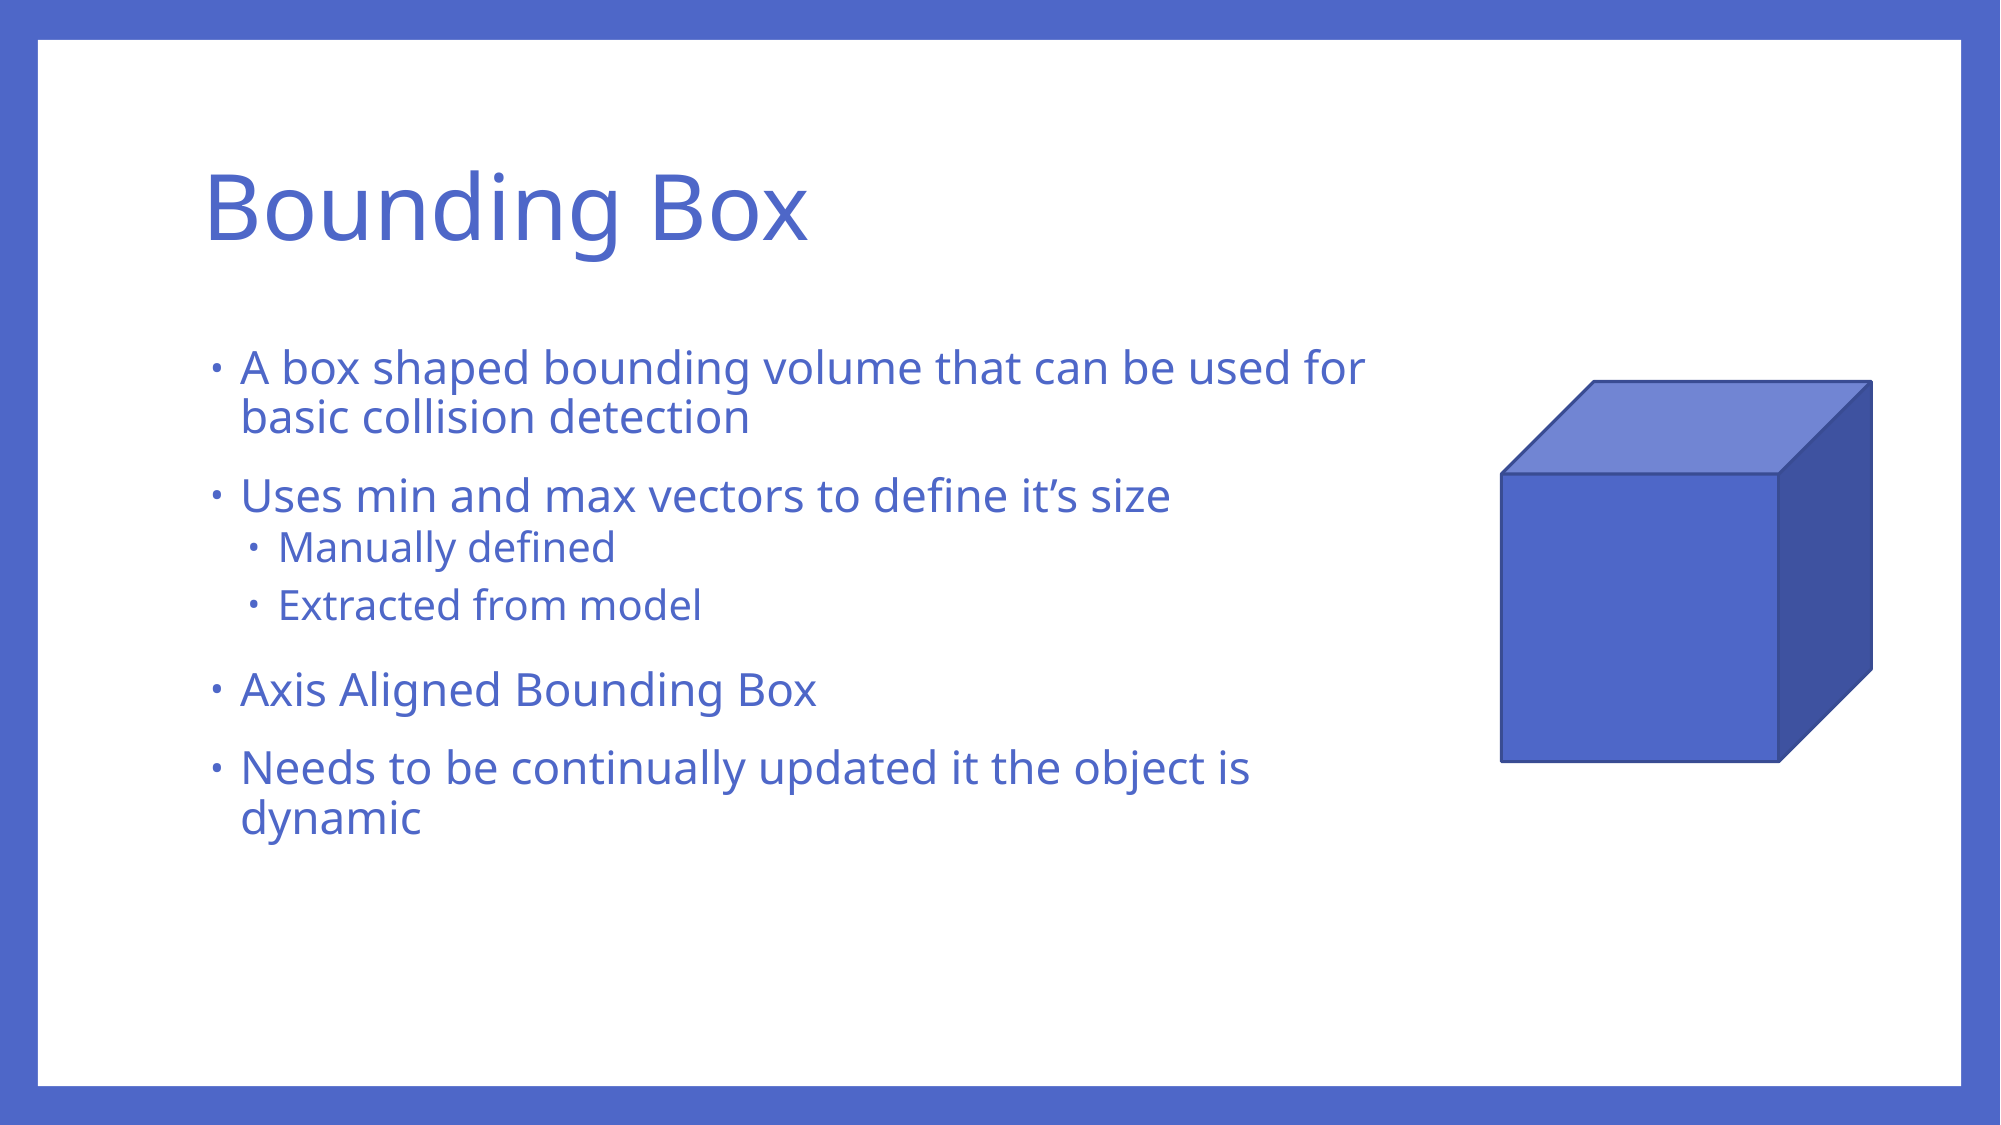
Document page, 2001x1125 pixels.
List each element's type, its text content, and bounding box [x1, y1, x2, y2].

list A box shaped bounding volume that can be used for basic collision detection Uses min and max vectors to define it’s size Manually defined Extracted from model Axis Aligned Bounding Box Needs to be continually updated it the object is dynamic [187, 337, 1417, 1000]
text_box [1499, 379, 1873, 764]
title Bounding Box [187, 99, 1808, 323]
